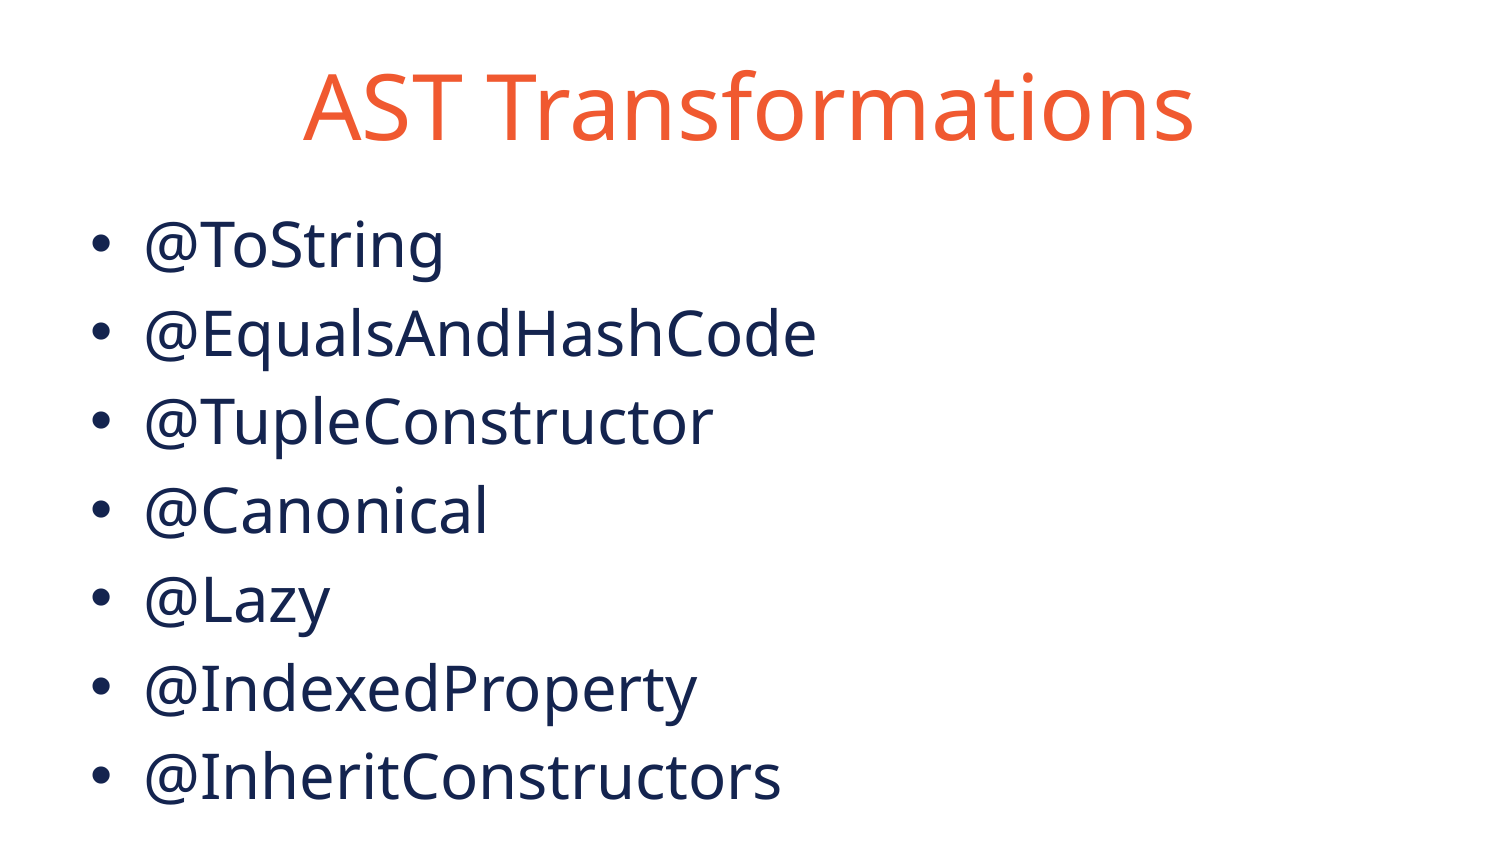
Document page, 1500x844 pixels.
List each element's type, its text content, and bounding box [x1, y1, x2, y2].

list @ToString @EqualsAndHashCode @TupleConstructor @Canonical @Lazy @IndexedProperty @InheritConstructors [75, 196, 1425, 823]
title AST Transformations [75, 33, 1425, 175]
